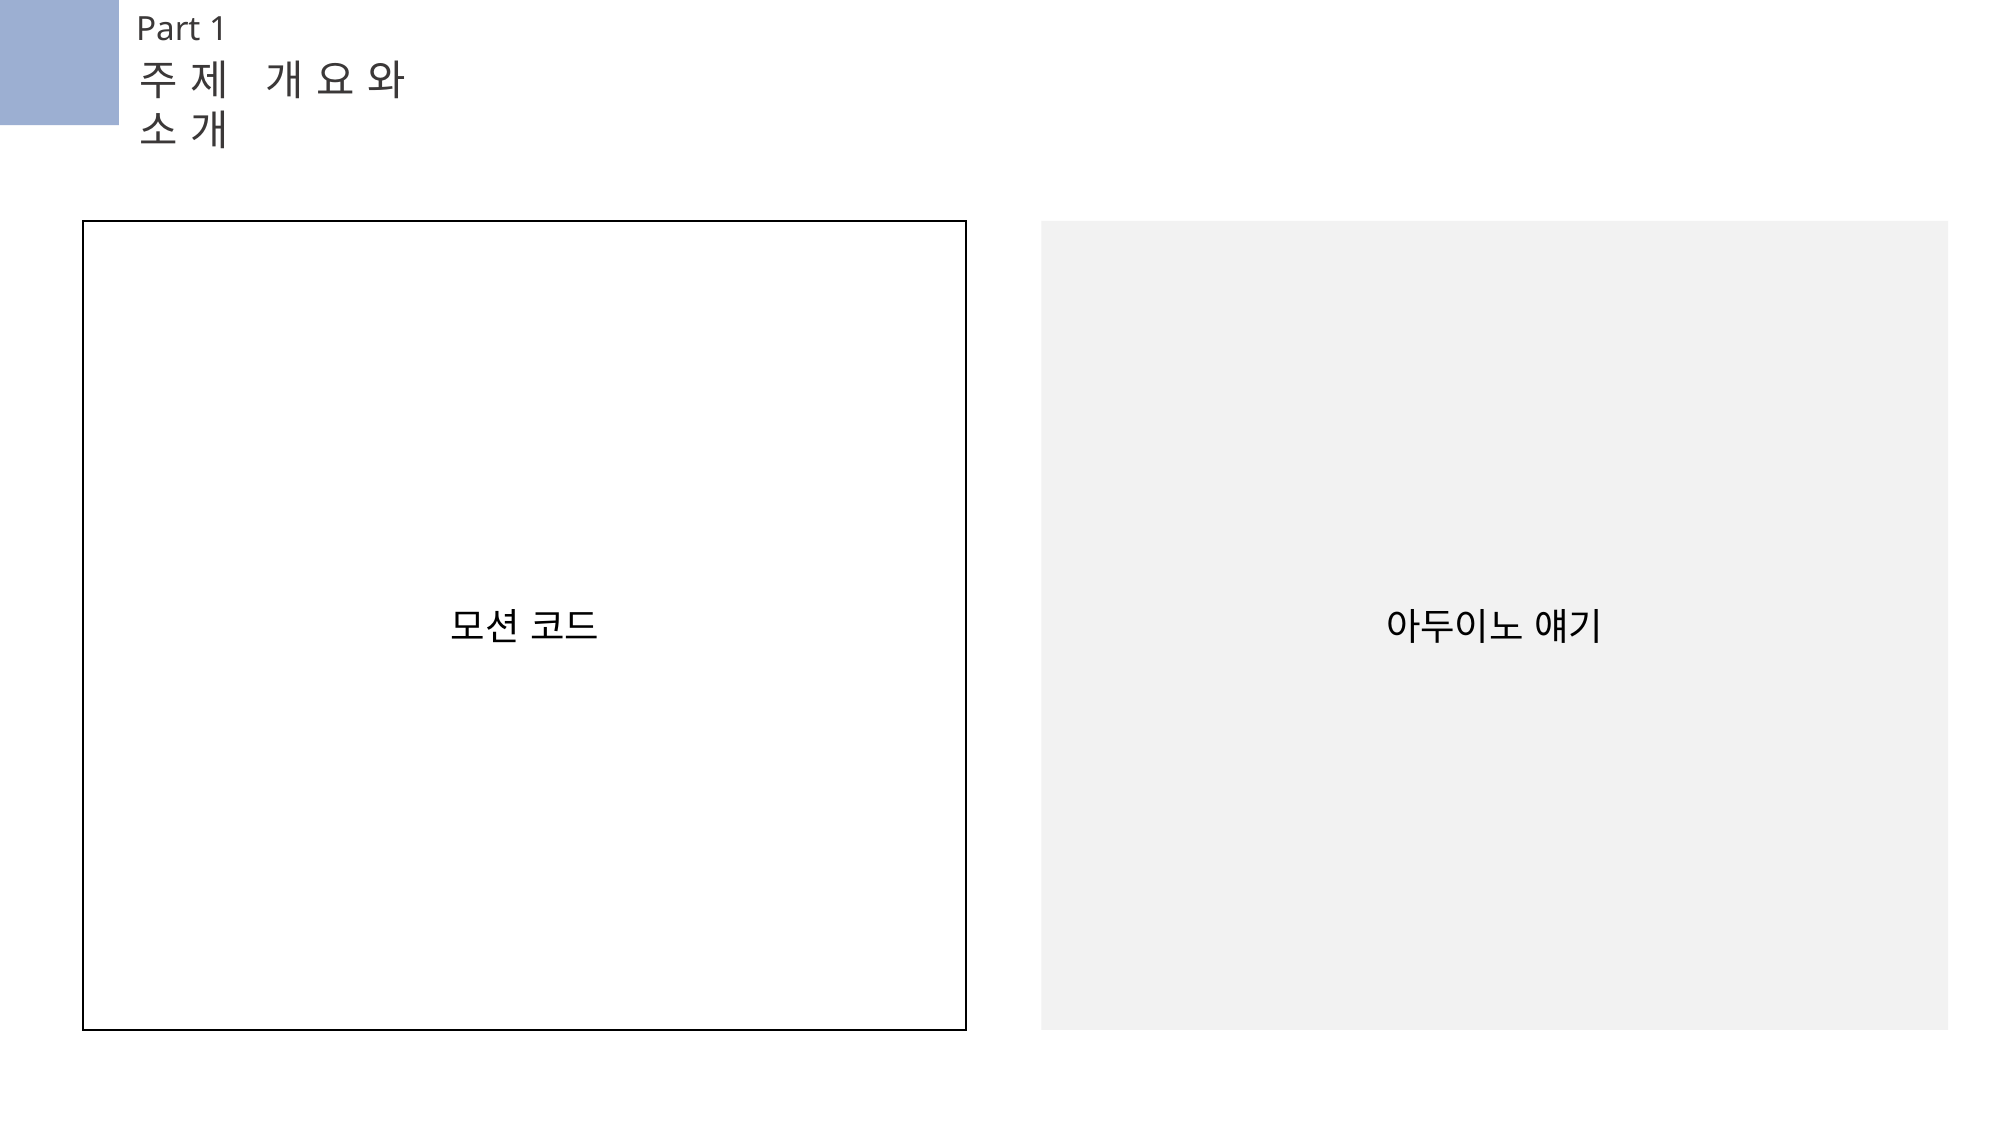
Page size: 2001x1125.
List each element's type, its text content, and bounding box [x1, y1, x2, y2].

text_box Part 1 [121, 0, 244, 55]
text_box 아두이노 얘기 [1040, 220, 1949, 1031]
text_box 주제 개요와 소개 [124, 46, 520, 162]
text_box [0, 0, 120, 126]
text_box 모션 코드 [82, 220, 967, 1031]
